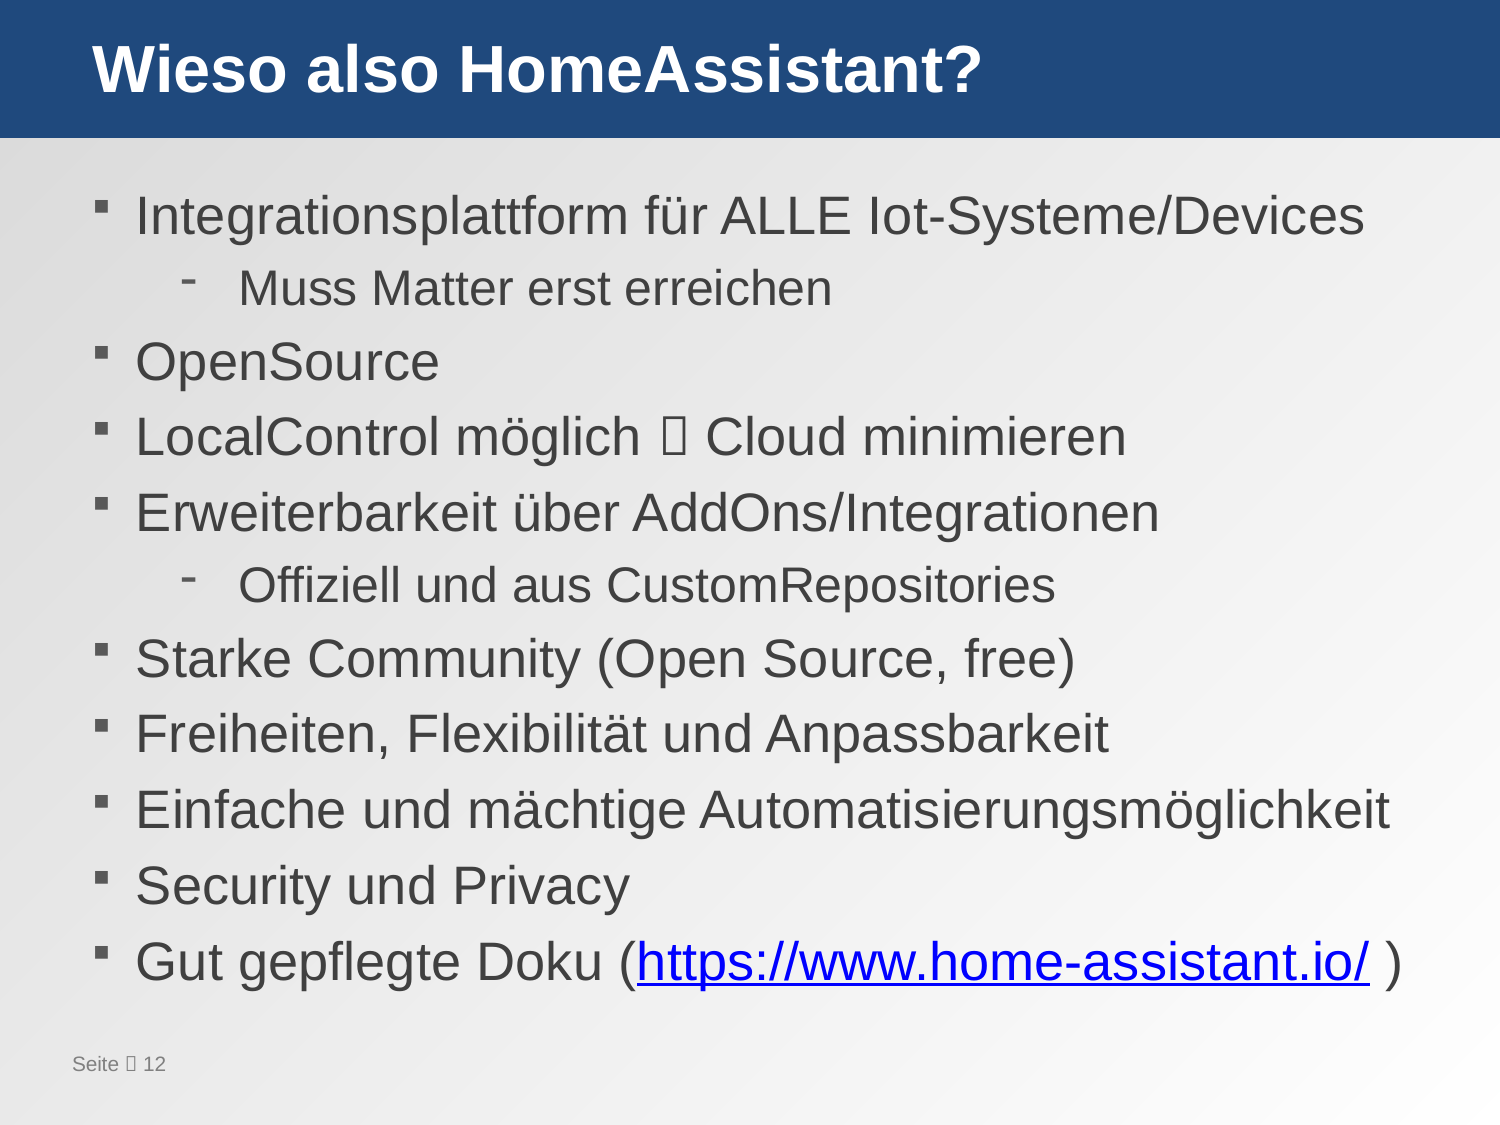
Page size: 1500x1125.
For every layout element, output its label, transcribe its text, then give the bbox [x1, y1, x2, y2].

title Wieso also HomeAssistant? [77, 18, 1428, 206]
list Integrationsplattform für ALLE Iot-Systeme/Devices Muss Matter erst erreichen OpenSource LocalControl möglich  Cloud minimieren Erweiterbarkeit über AddOns/Integrationen Offiziell und aus CustomRepositories Starke Community (Open Source, free) Freiheiten, Flexibilität und Anpassbarkeit Einfache und mächtige Automatisierungsmöglichkeit Security und Privacy Gut gepflegte Doku (https://www.home-assistant.io/ ) [76, 172, 1424, 929]
